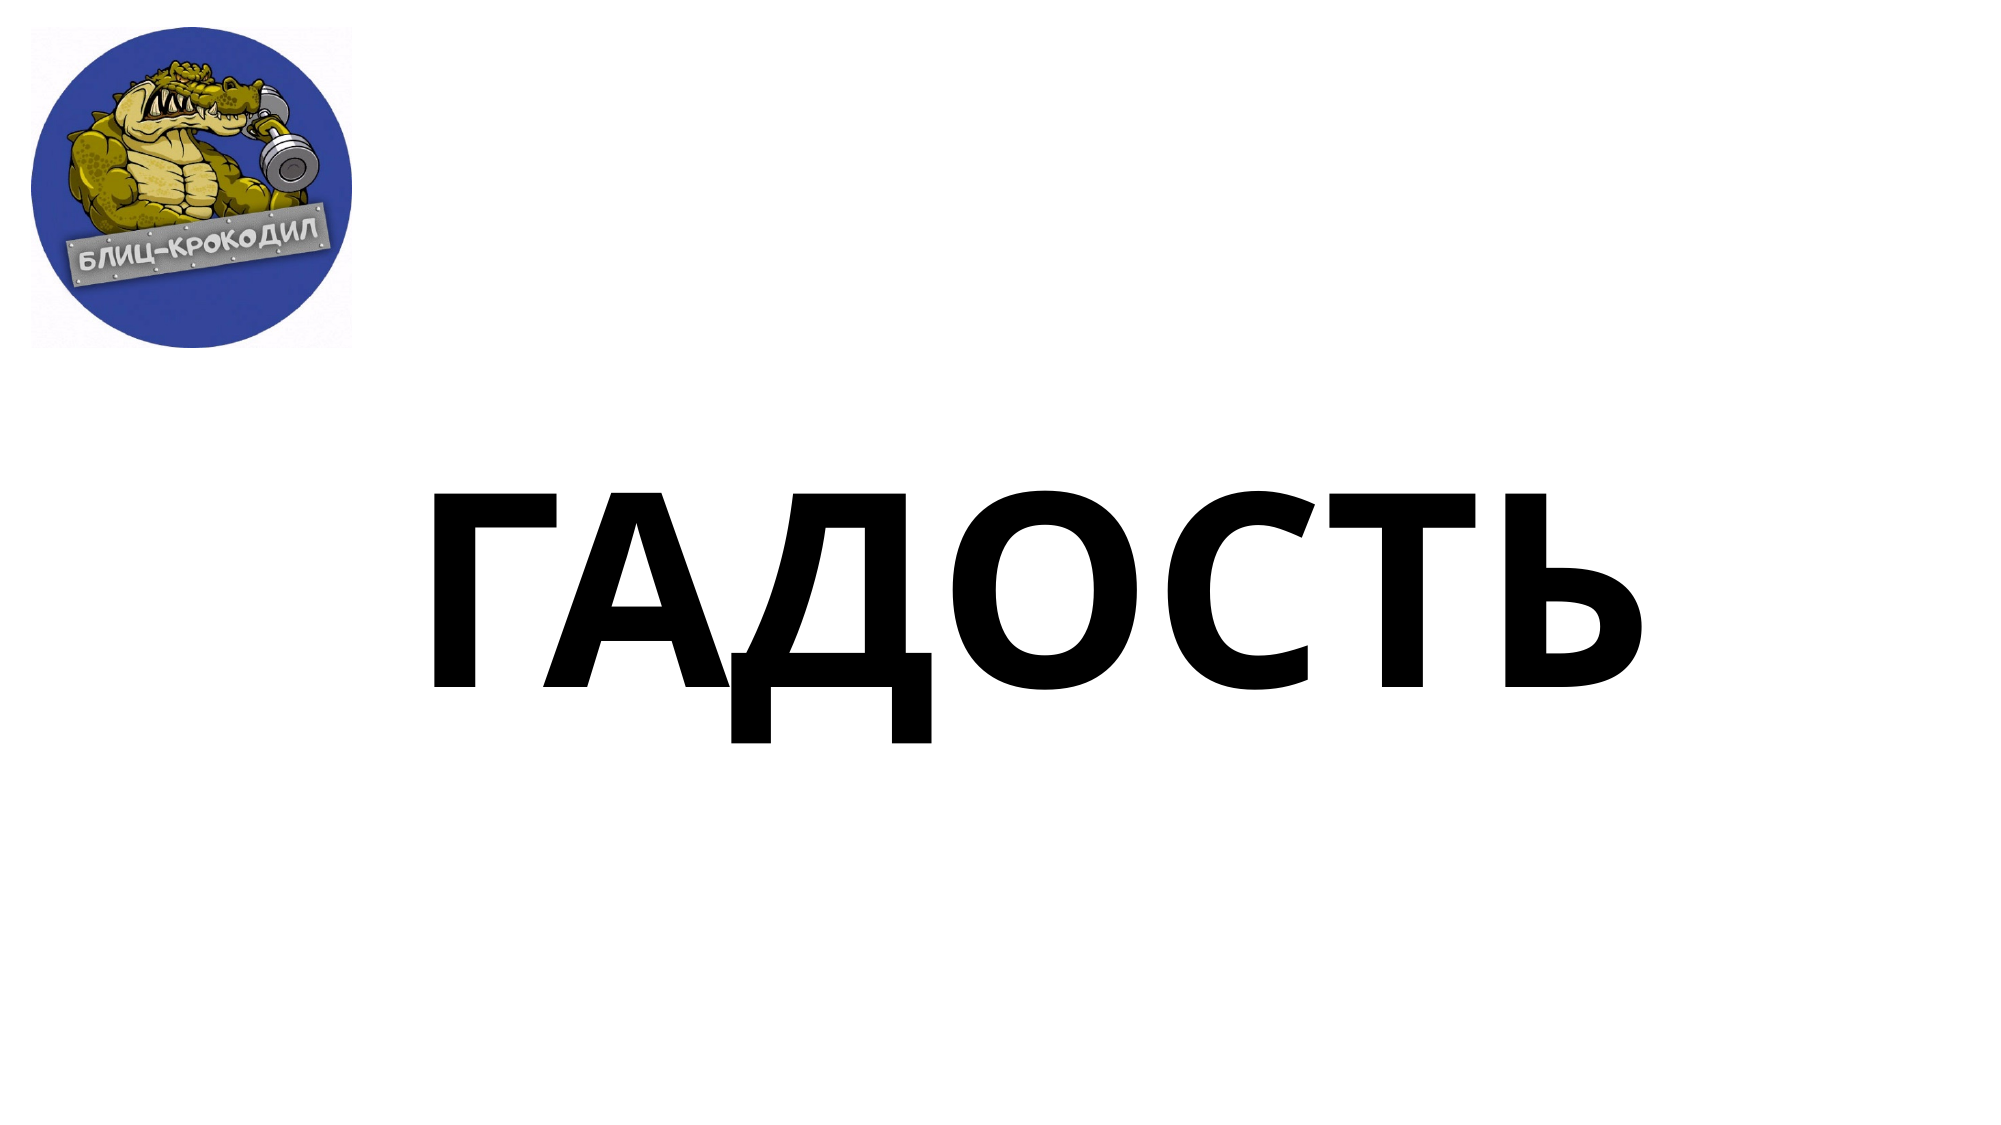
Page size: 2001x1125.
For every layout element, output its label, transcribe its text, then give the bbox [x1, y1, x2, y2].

picture [31, 27, 352, 348]
title ГАДОСТЬ [282, 361, 1783, 754]
